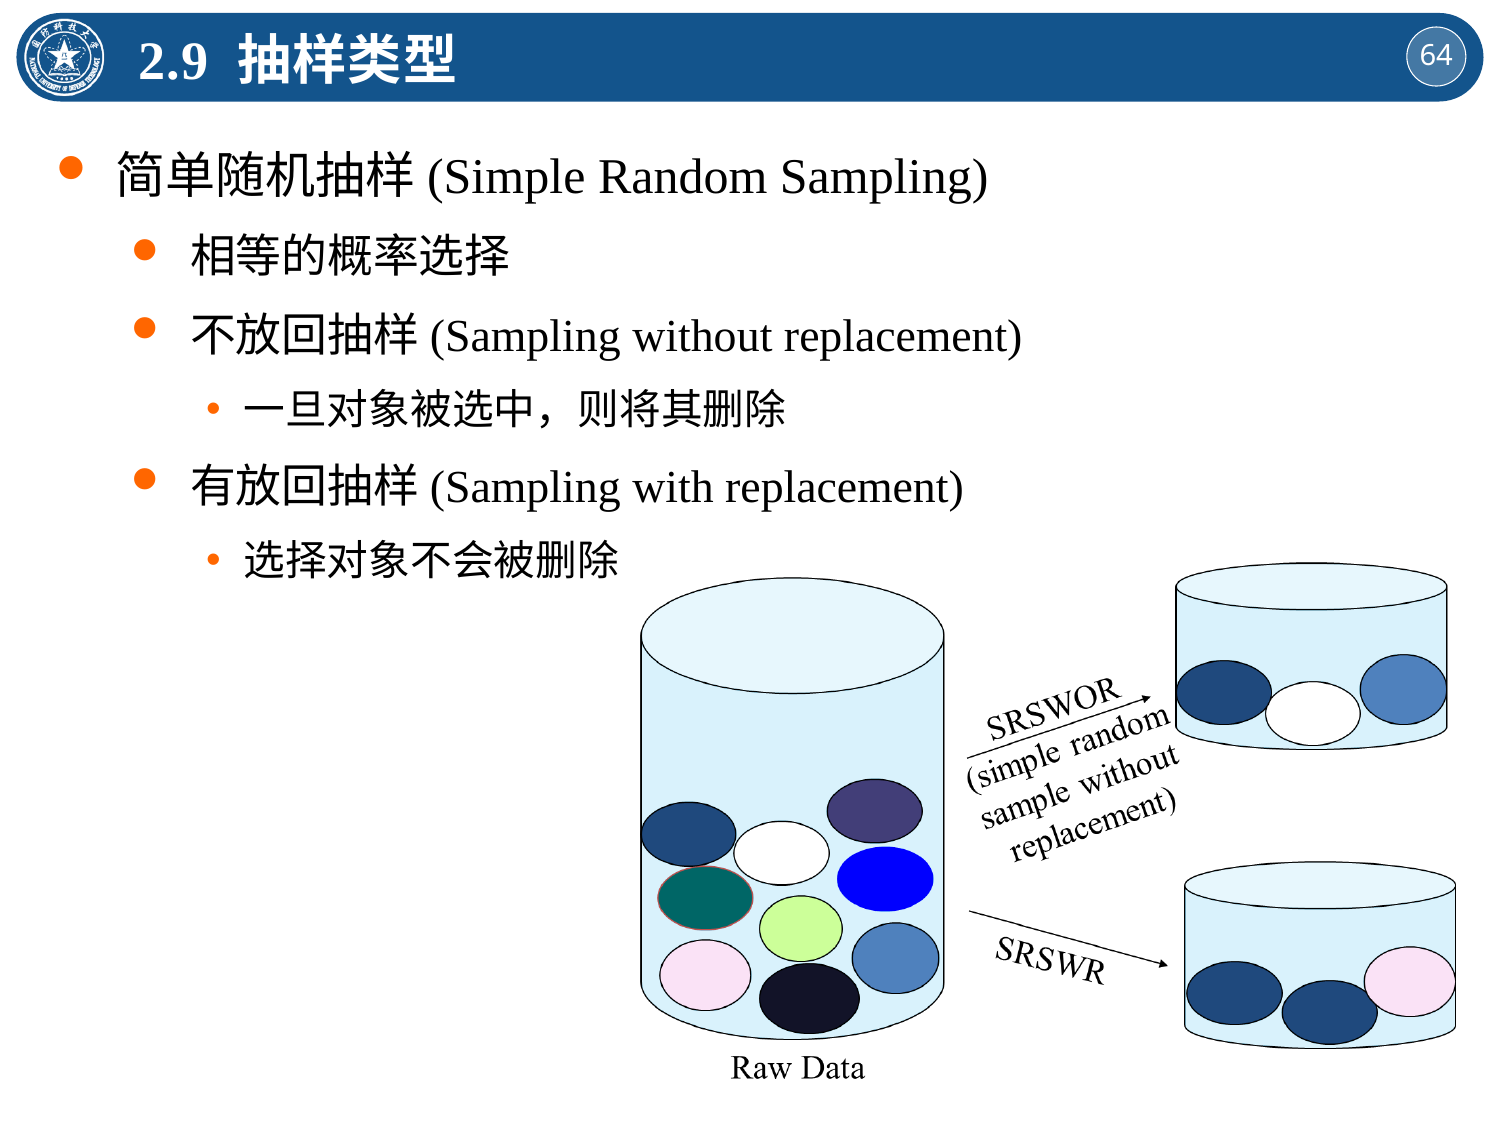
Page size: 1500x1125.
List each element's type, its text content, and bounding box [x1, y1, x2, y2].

list 简单随机抽样(Simple Random Sampling) 相等的概率选择 不放回抽样(Sampling without replacement) 一旦对象被选中，则将其删除 有放回抽样(Sampling with replacement) 选择对象不会被删除 [41, 124, 1429, 777]
picture [640, 562, 1457, 1107]
picture [16, 9, 111, 104]
text_box 2.9 抽样类型 [123, 17, 1337, 98]
